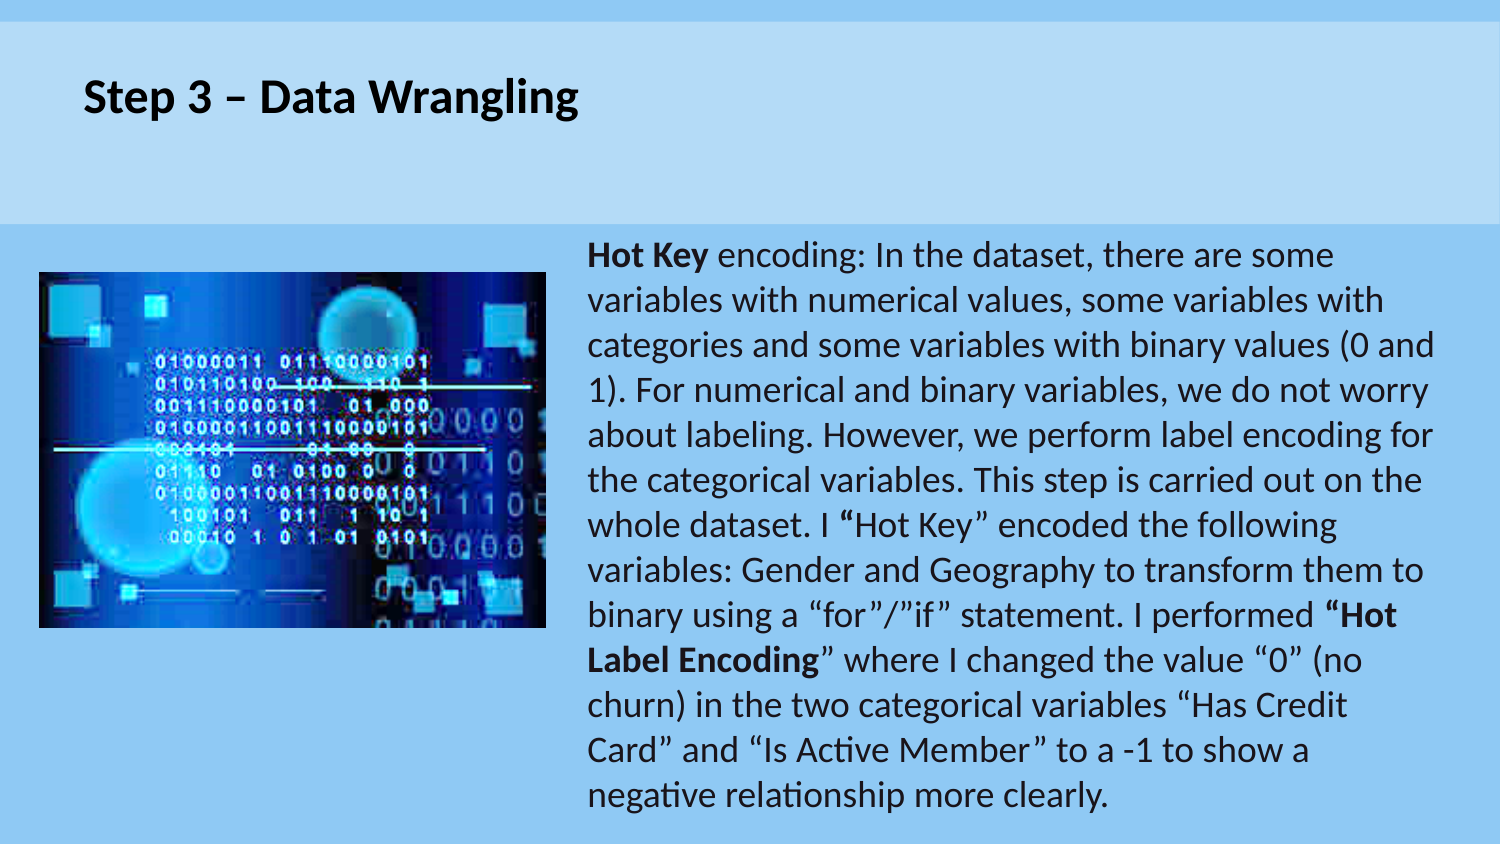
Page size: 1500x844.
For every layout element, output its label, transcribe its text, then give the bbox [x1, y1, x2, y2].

text_box Hot Key encoding: In the dataset, there are some variables with numerical values, some variables with categories and some variables with binary values (0 and 1). For numerical and binary variables, we do not worry about labeling. However, we perform label encoding for the categorical variables. This step is carried out on the whole dataset. I “Hot Key” encoded the following variables: Gender and Geography to transform them to binary using a “for”/”if” statement. I performed “Hot Label Encoding” where I changed the value “0” (no churn) in the two categorical variables “Has Credit Card” and “Is Active Member” to a -1 to show a negative relationship more clearly. [572, 222, 1456, 823]
text_box Step 3 – Data Wrangling3 [68, 55, 1073, 131]
picture [38, 272, 546, 629]
